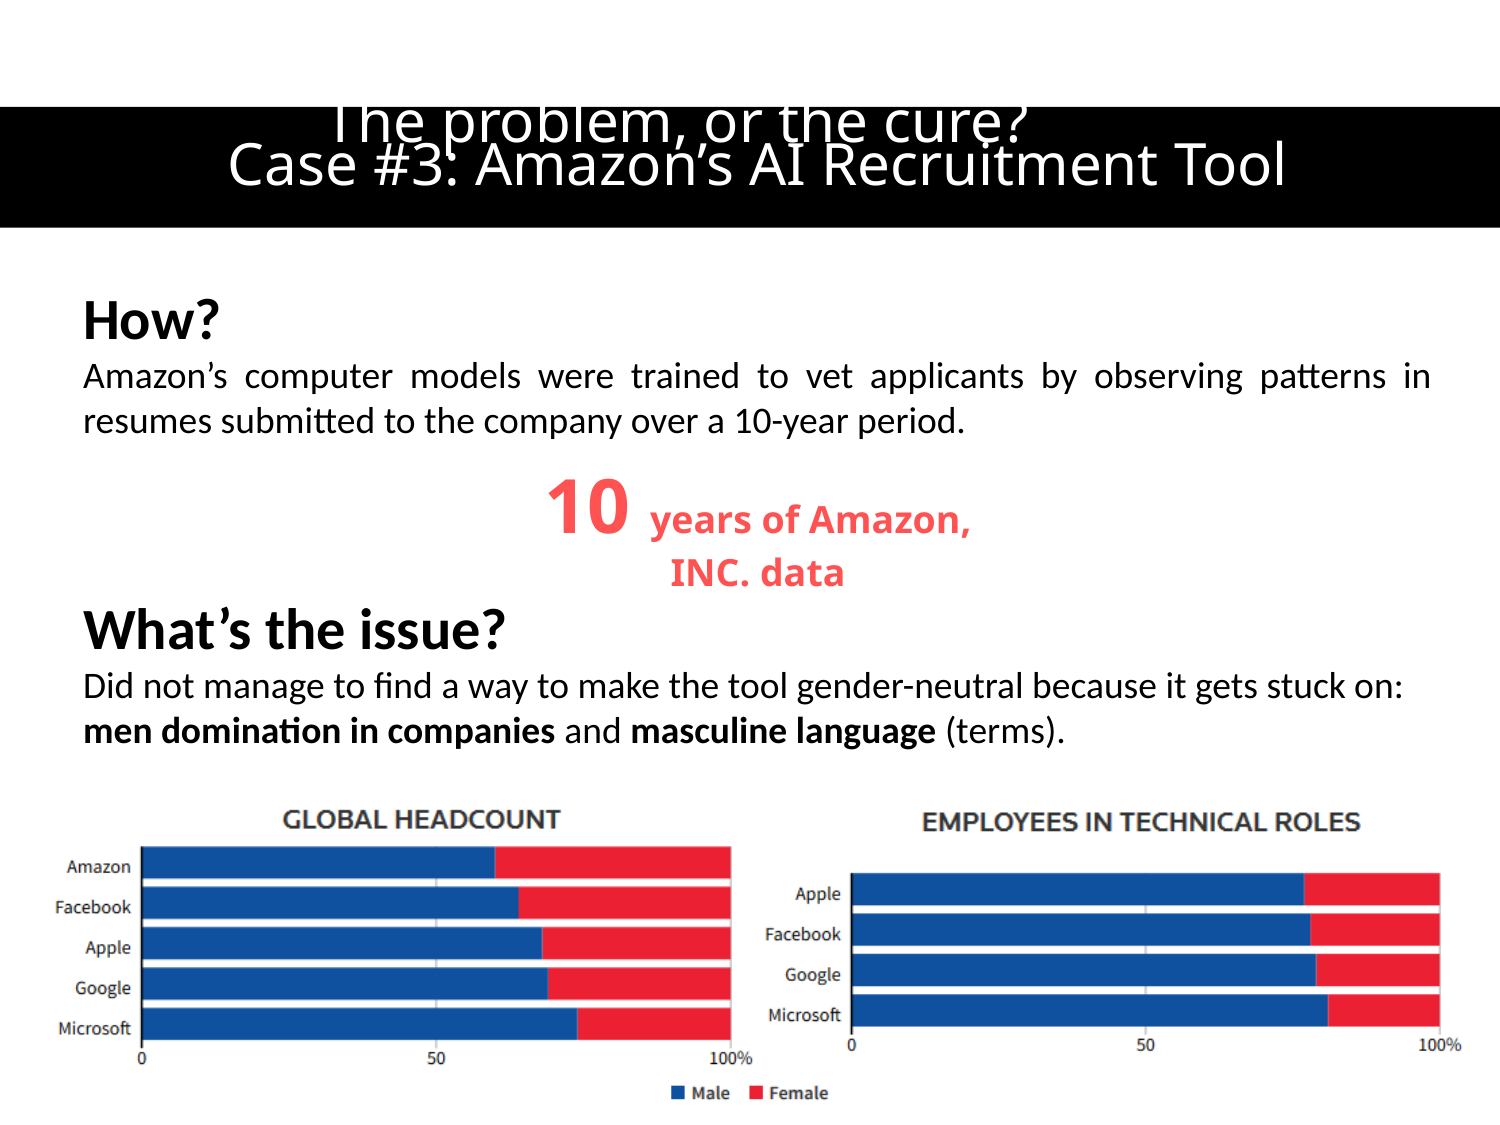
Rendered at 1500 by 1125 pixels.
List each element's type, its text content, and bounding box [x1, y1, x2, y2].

title Case #3: Amazon’s AI Recruitment Tool [68, 105, 1448, 228]
picture [665, 1078, 835, 1102]
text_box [48, 805, 759, 1076]
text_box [758, 806, 1468, 1066]
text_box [68, 274, 1448, 761]
text_box [0, 106, 1500, 229]
text_box The problem, or the cure? [0, 62, 1367, 185]
